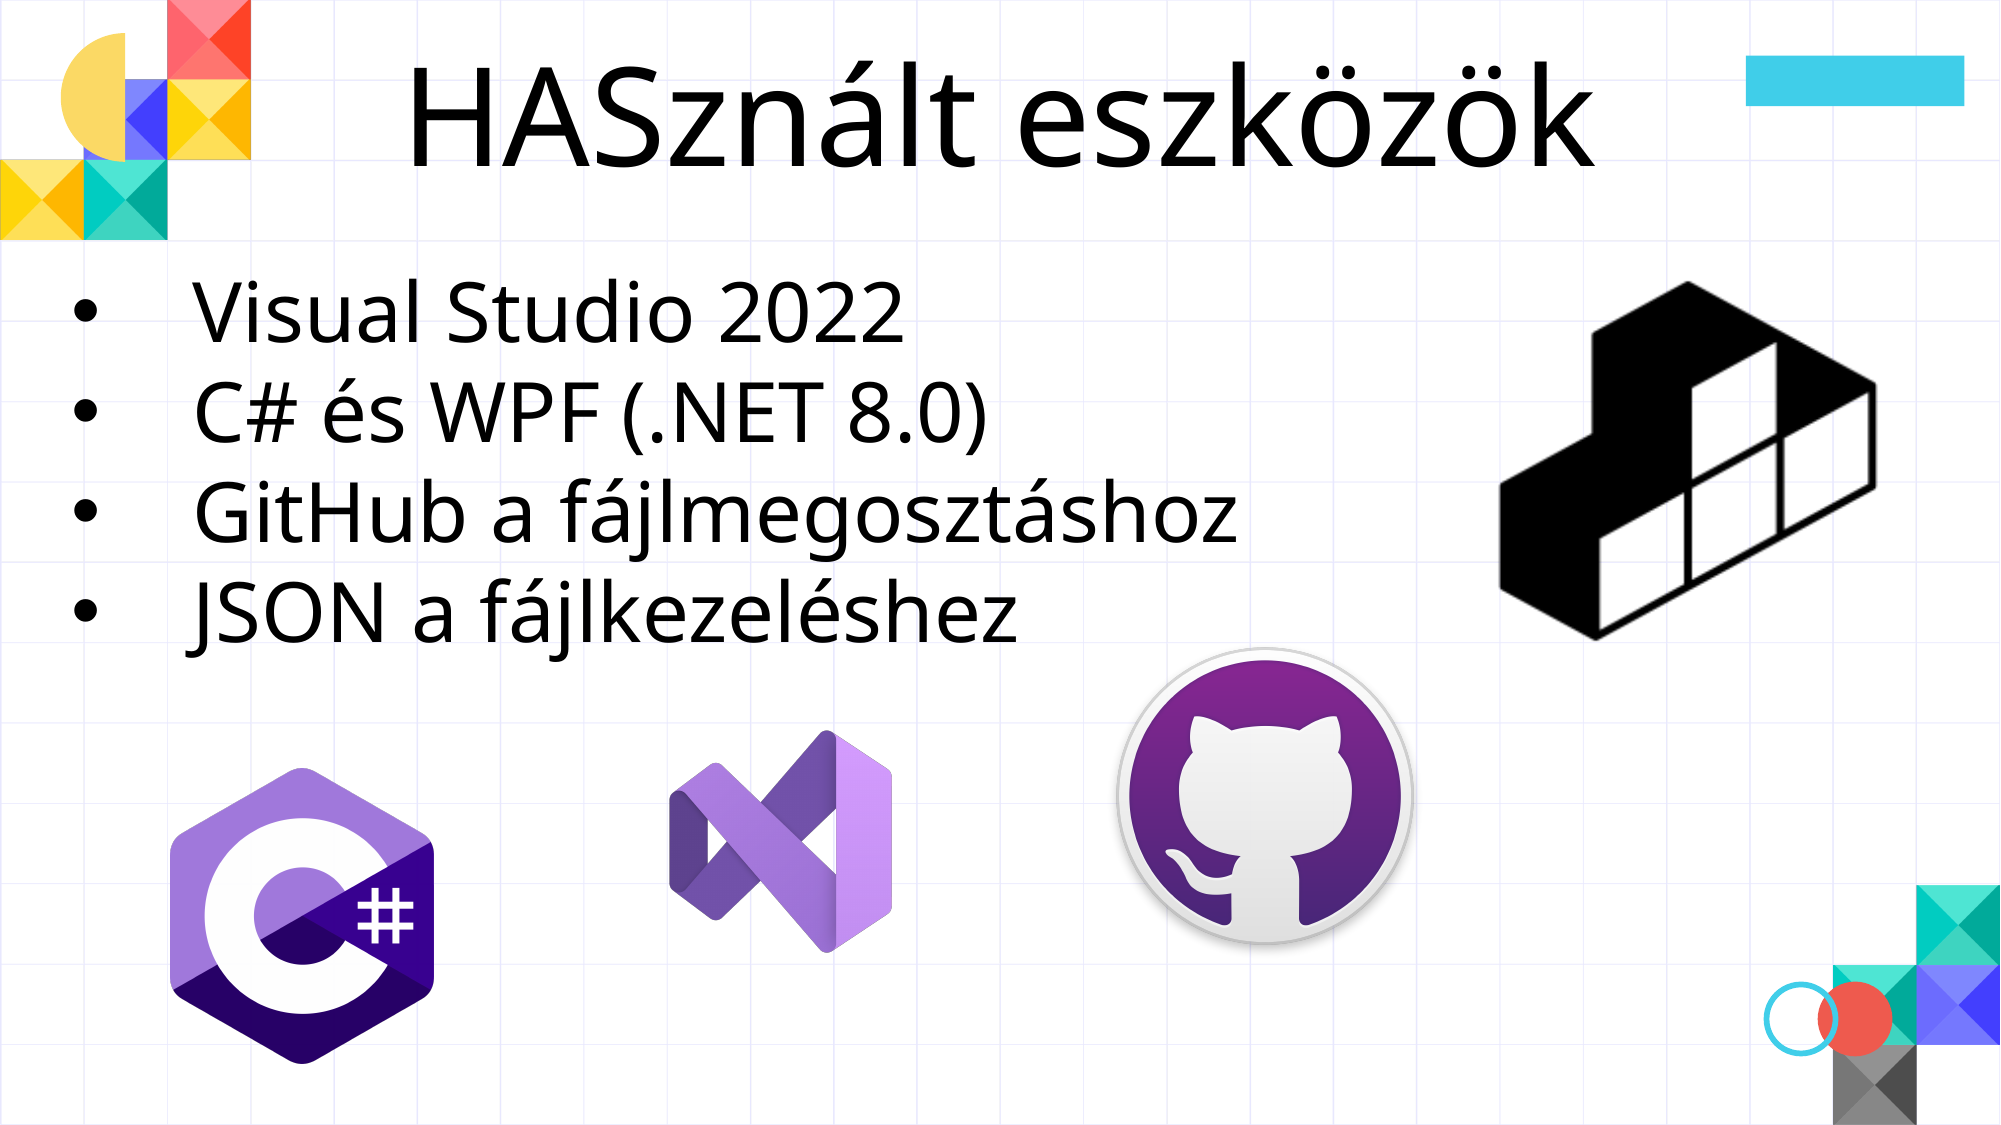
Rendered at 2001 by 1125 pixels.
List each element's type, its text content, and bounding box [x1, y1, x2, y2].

text_box HASznált eszközök [367, 21, 1633, 201]
text_box Visual Studio 2022 C# és WPF (.NET 8.0) GitHub a fájlmegosztáshoz JSON a fájlkezeléshez [56, 251, 1922, 667]
picture [0, 0, 2000, 1125]
